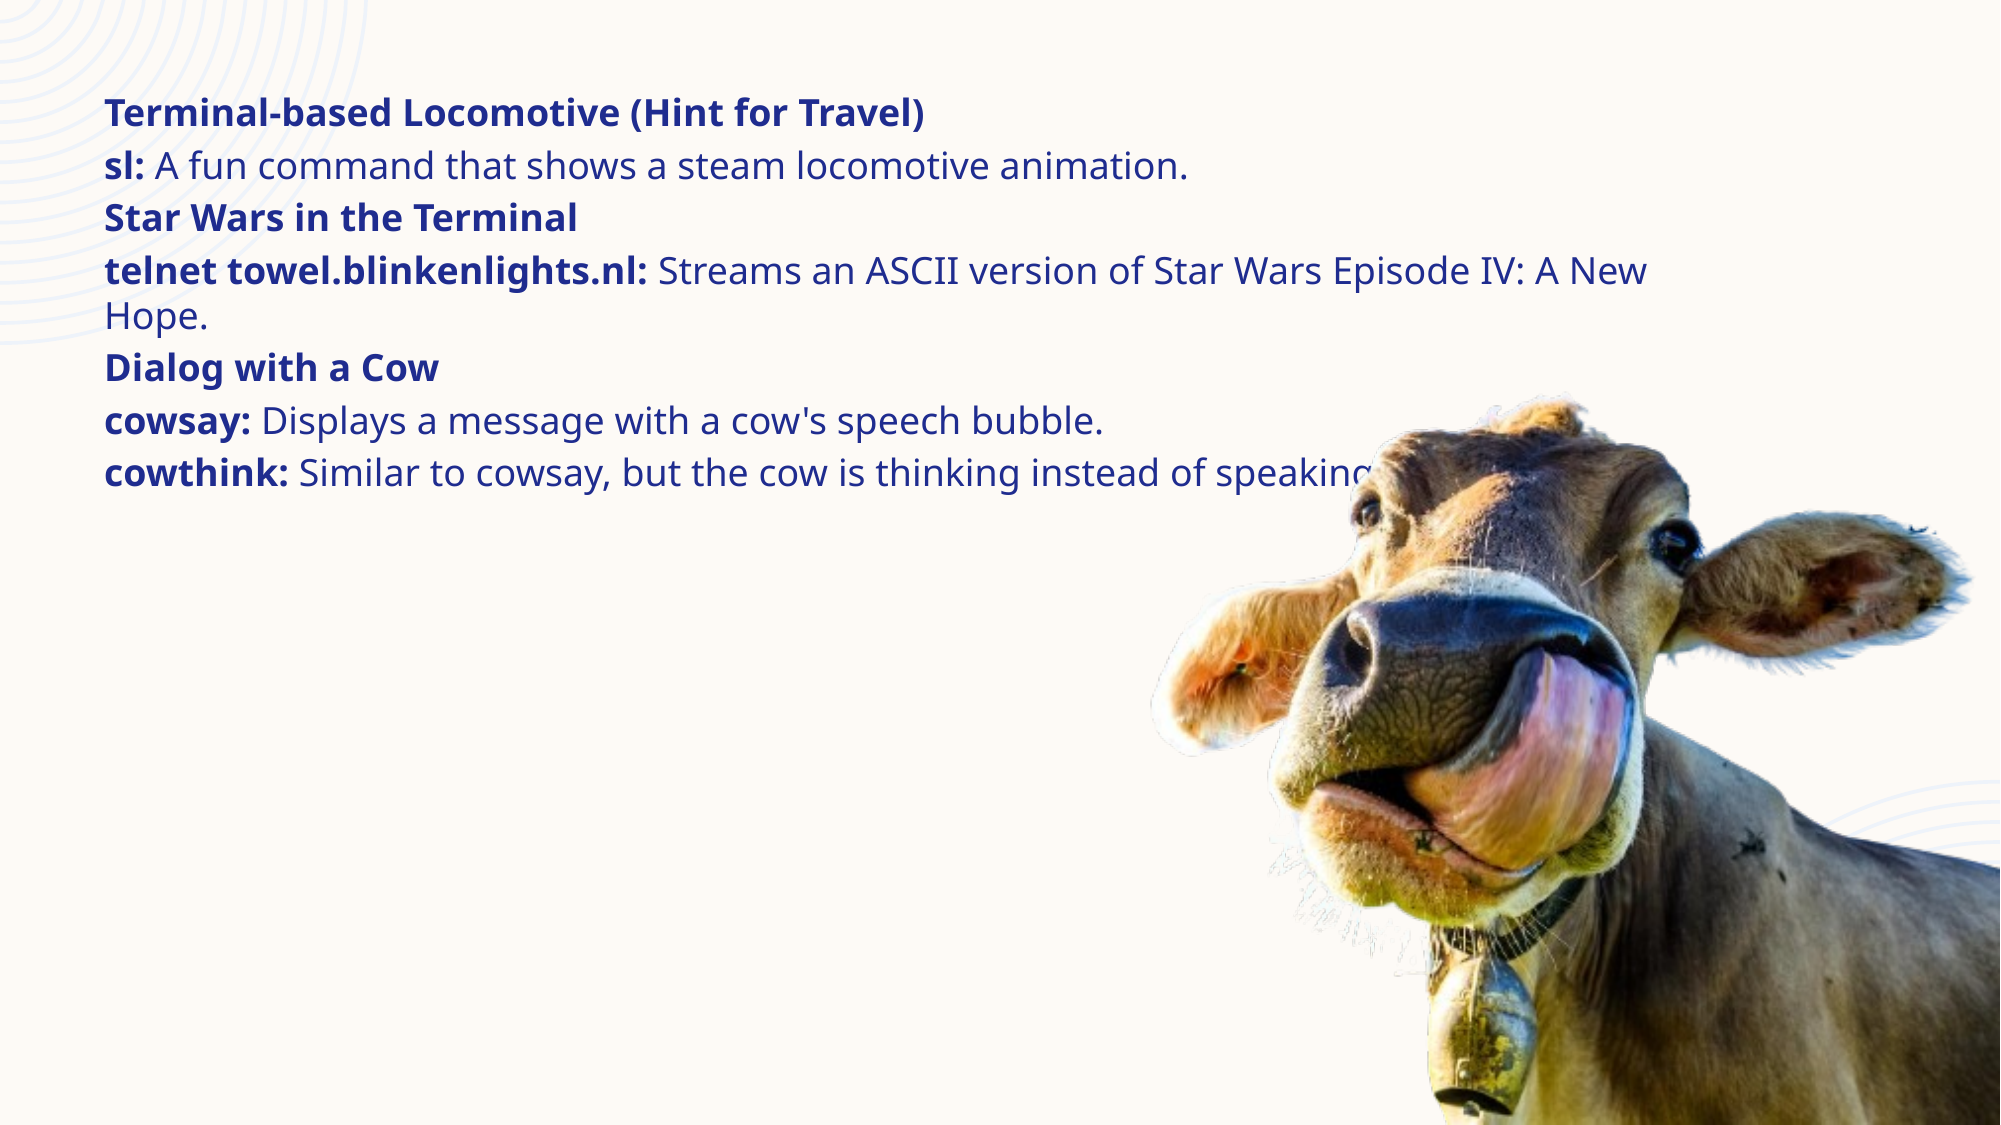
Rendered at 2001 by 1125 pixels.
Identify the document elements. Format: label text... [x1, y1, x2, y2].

list Terminal-based Locomotive (Hint for Travel) sl: A fun command that shows a steam locomotive animation. Star Wars in the Terminal telnet towel.blinkenlights.nl: Streams an ASCII version of Star Wars Episode IV: A New Hope. Dialog with a Cow cowsay: Displays a message with a cow's speech bubble. cowthink: Similar to cowsay, but the cow is thinking instead of speaking. [89, 81, 1733, 525]
picture [749, 343, 2000, 1125]
